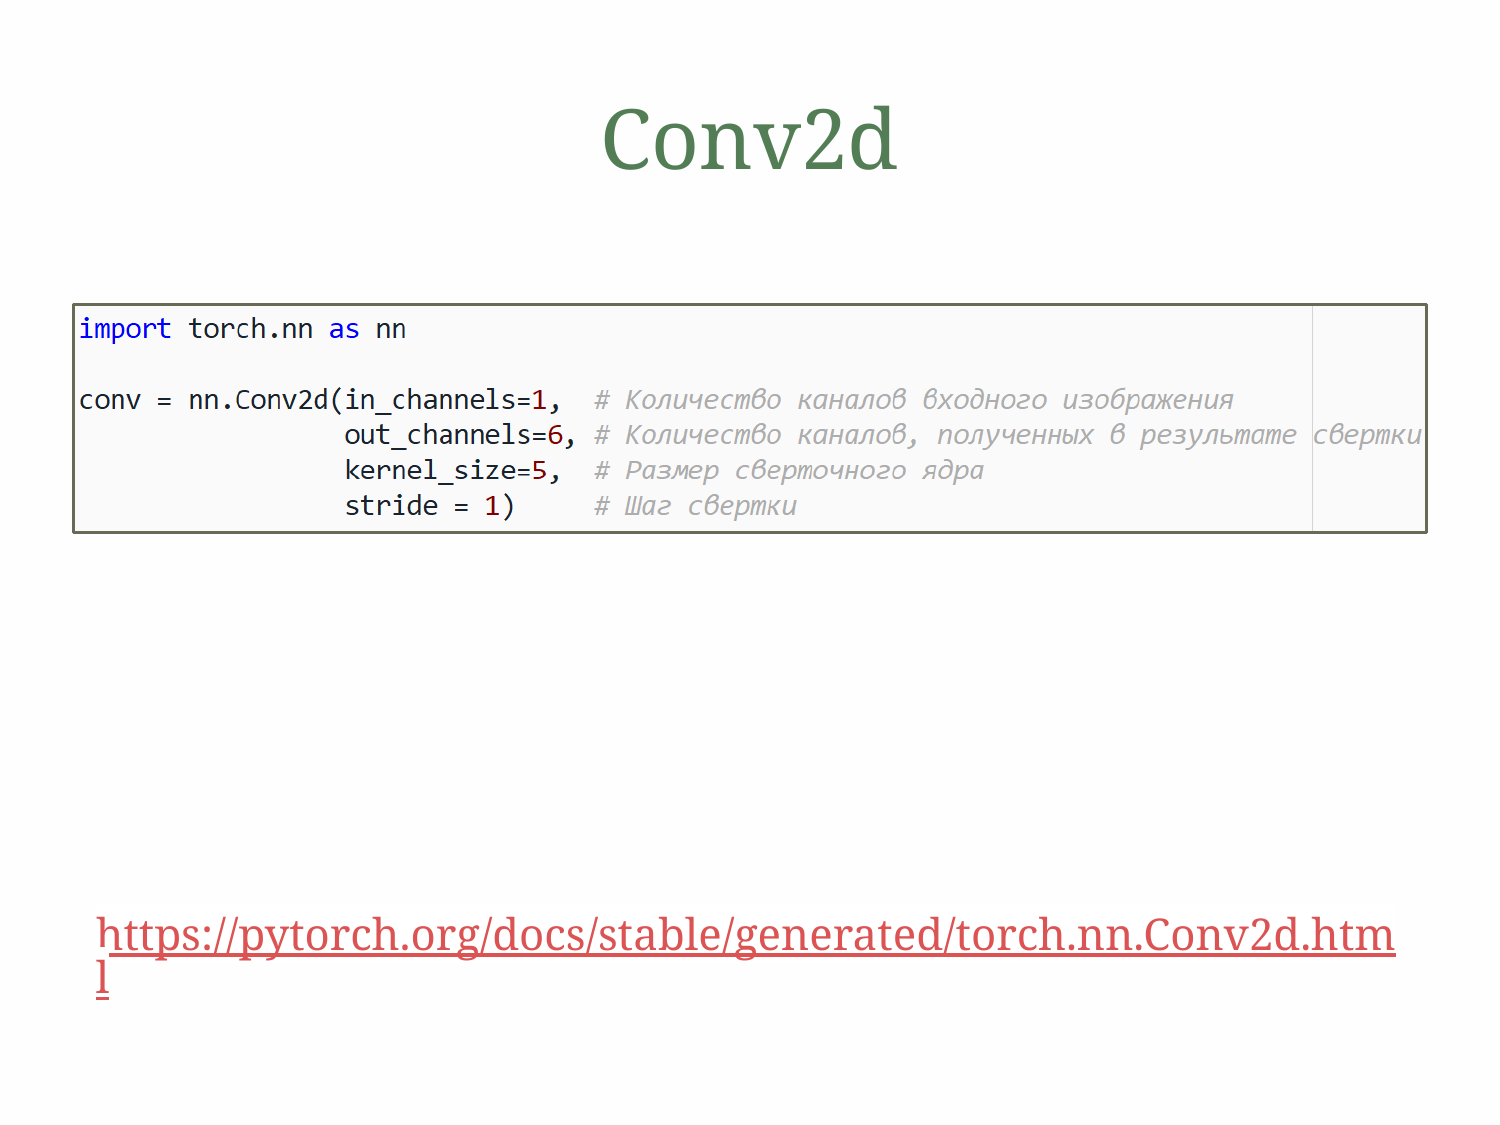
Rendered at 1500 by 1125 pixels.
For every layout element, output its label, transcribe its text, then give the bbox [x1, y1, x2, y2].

picture [74, 305, 1426, 532]
title Conv2d [75, 42, 1425, 231]
text_box https://pytorch.org/docs/stable/generated/torch.nn.Conv2d.html [80, 891, 1419, 1005]
